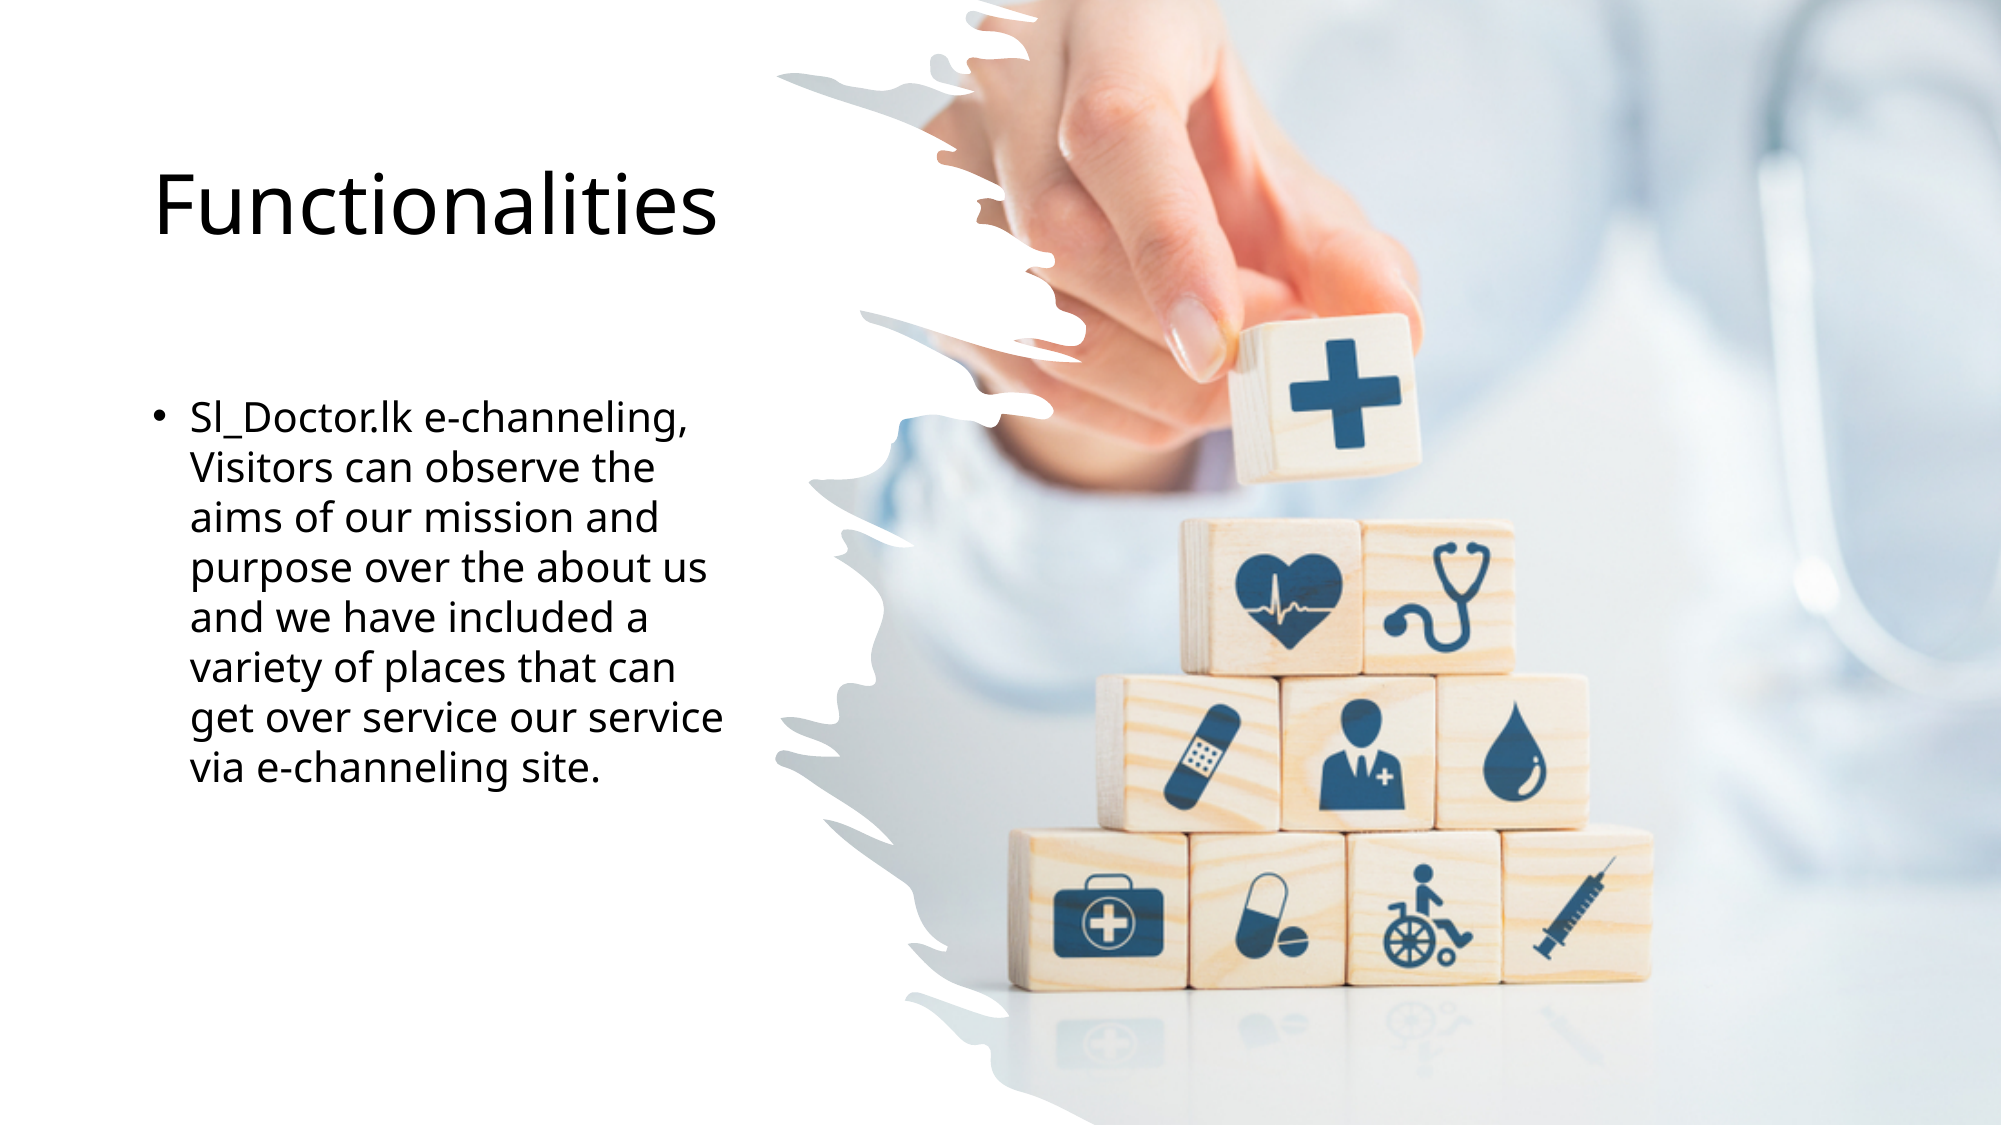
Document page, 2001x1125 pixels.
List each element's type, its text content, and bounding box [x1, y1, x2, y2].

list Sl_Doctor.lk e-channeling, Visitors can observe the aims of our mission and purpose over the about us and we have included a variety of places that can get over service our service via e-channeling site. [137, 382, 764, 1014]
picture [775, 0, 2001, 1125]
text_box [0, 0, 775, 1125]
title Functionalities [137, 59, 764, 357]
